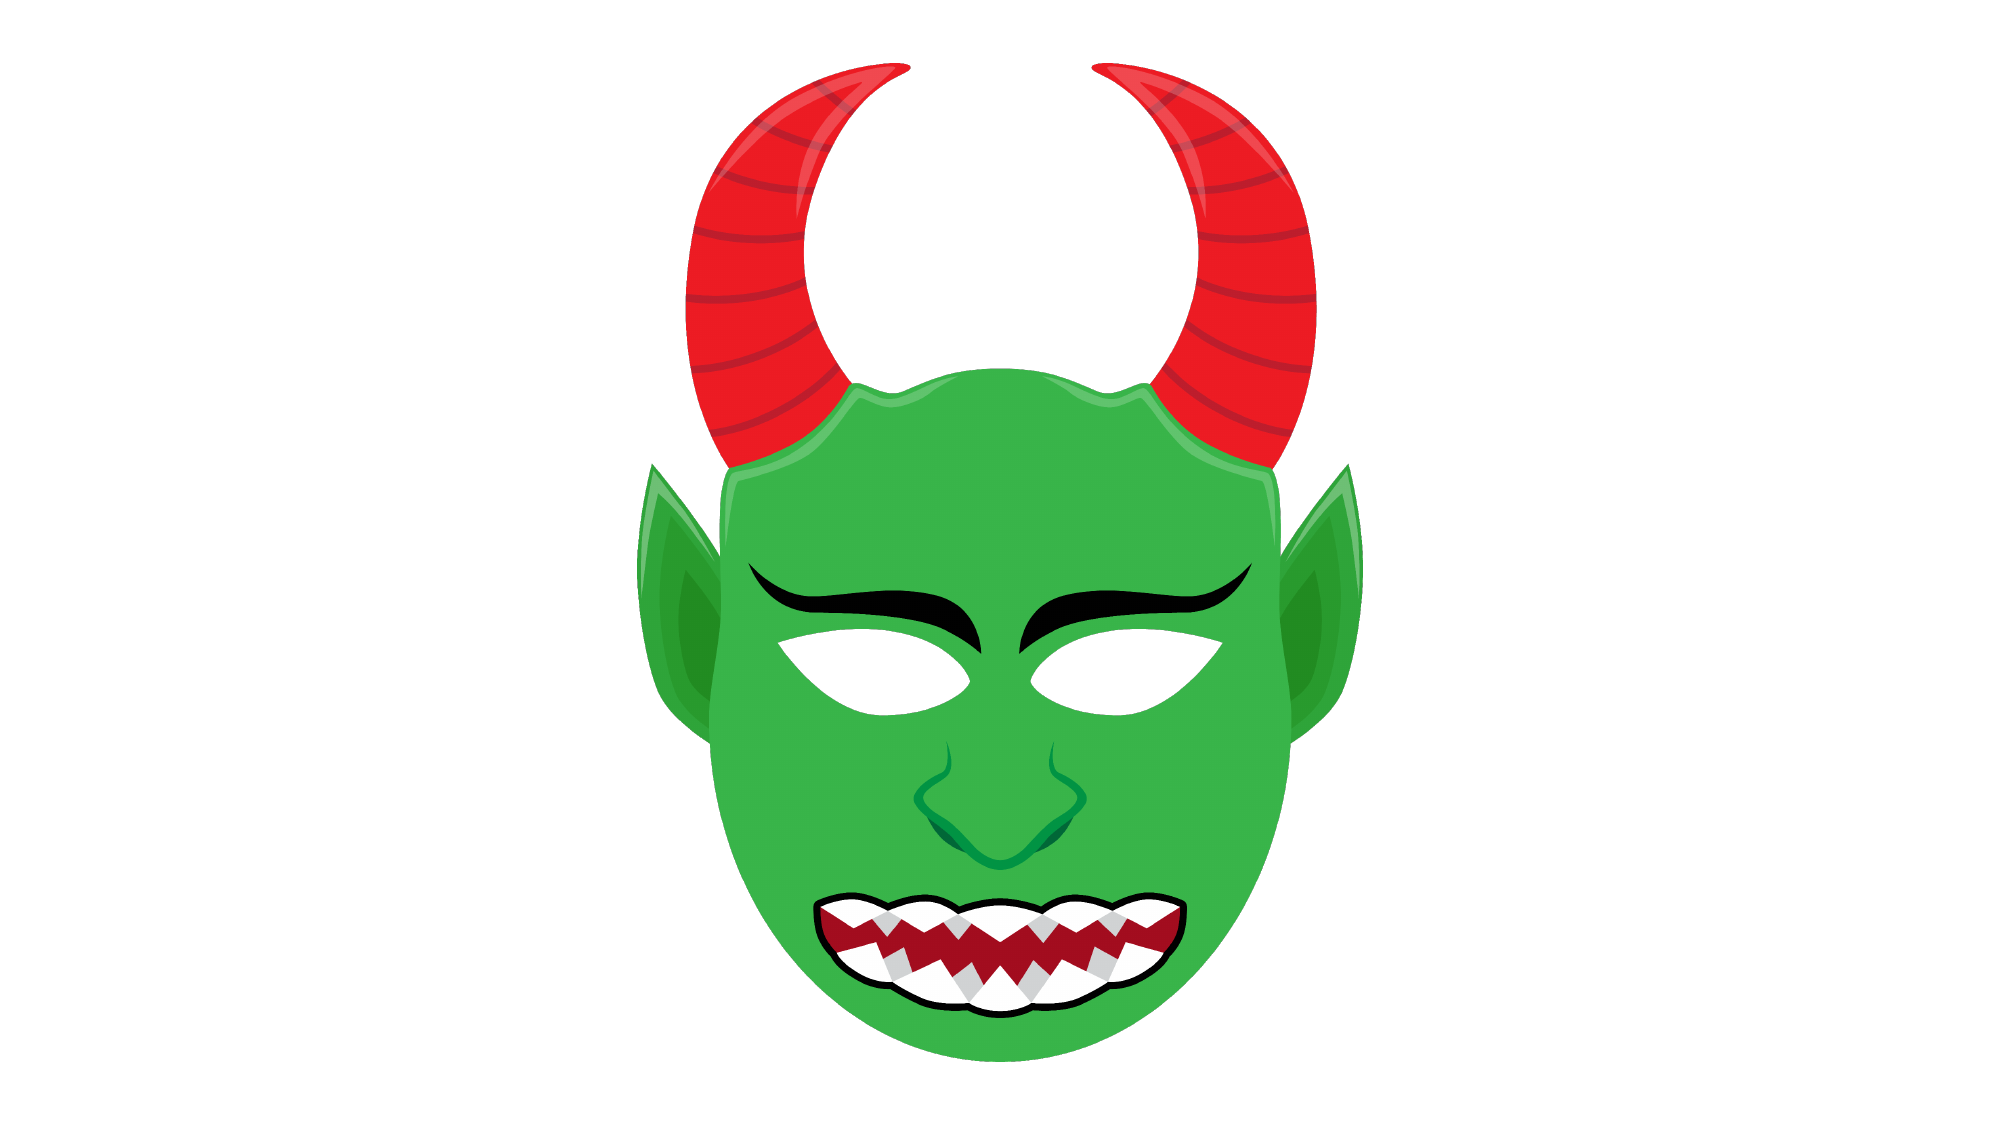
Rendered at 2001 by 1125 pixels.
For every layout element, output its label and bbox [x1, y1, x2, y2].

picture [637, 63, 1363, 1062]
